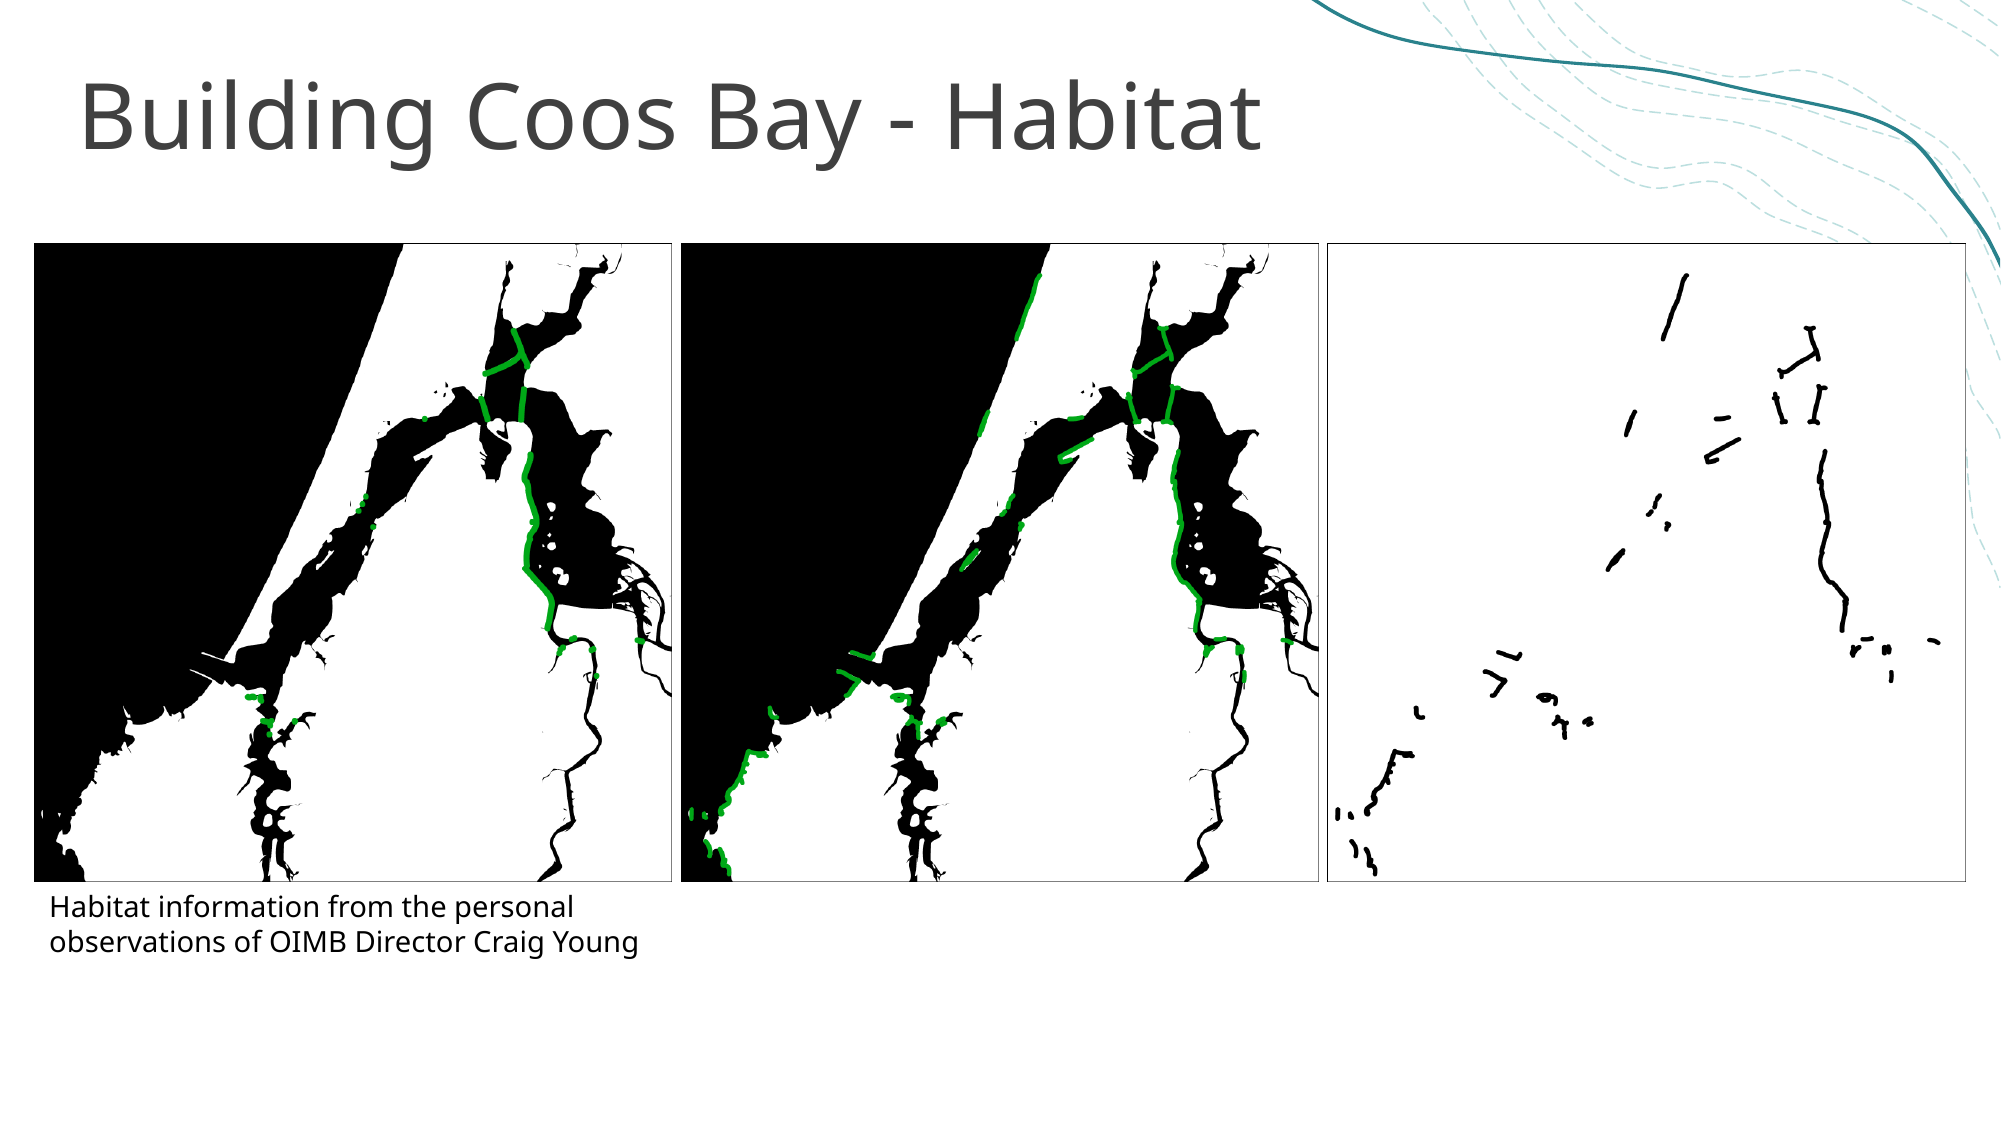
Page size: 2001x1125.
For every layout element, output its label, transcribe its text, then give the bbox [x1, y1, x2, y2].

picture [1327, 243, 1966, 882]
picture [34, 243, 672, 882]
picture [681, 243, 1319, 882]
text_box Habitat information from the personal observations of OIMB Director Craig Young [34, 882, 672, 966]
text_box Building Coos Bay - Habitat [62, 44, 1938, 195]
